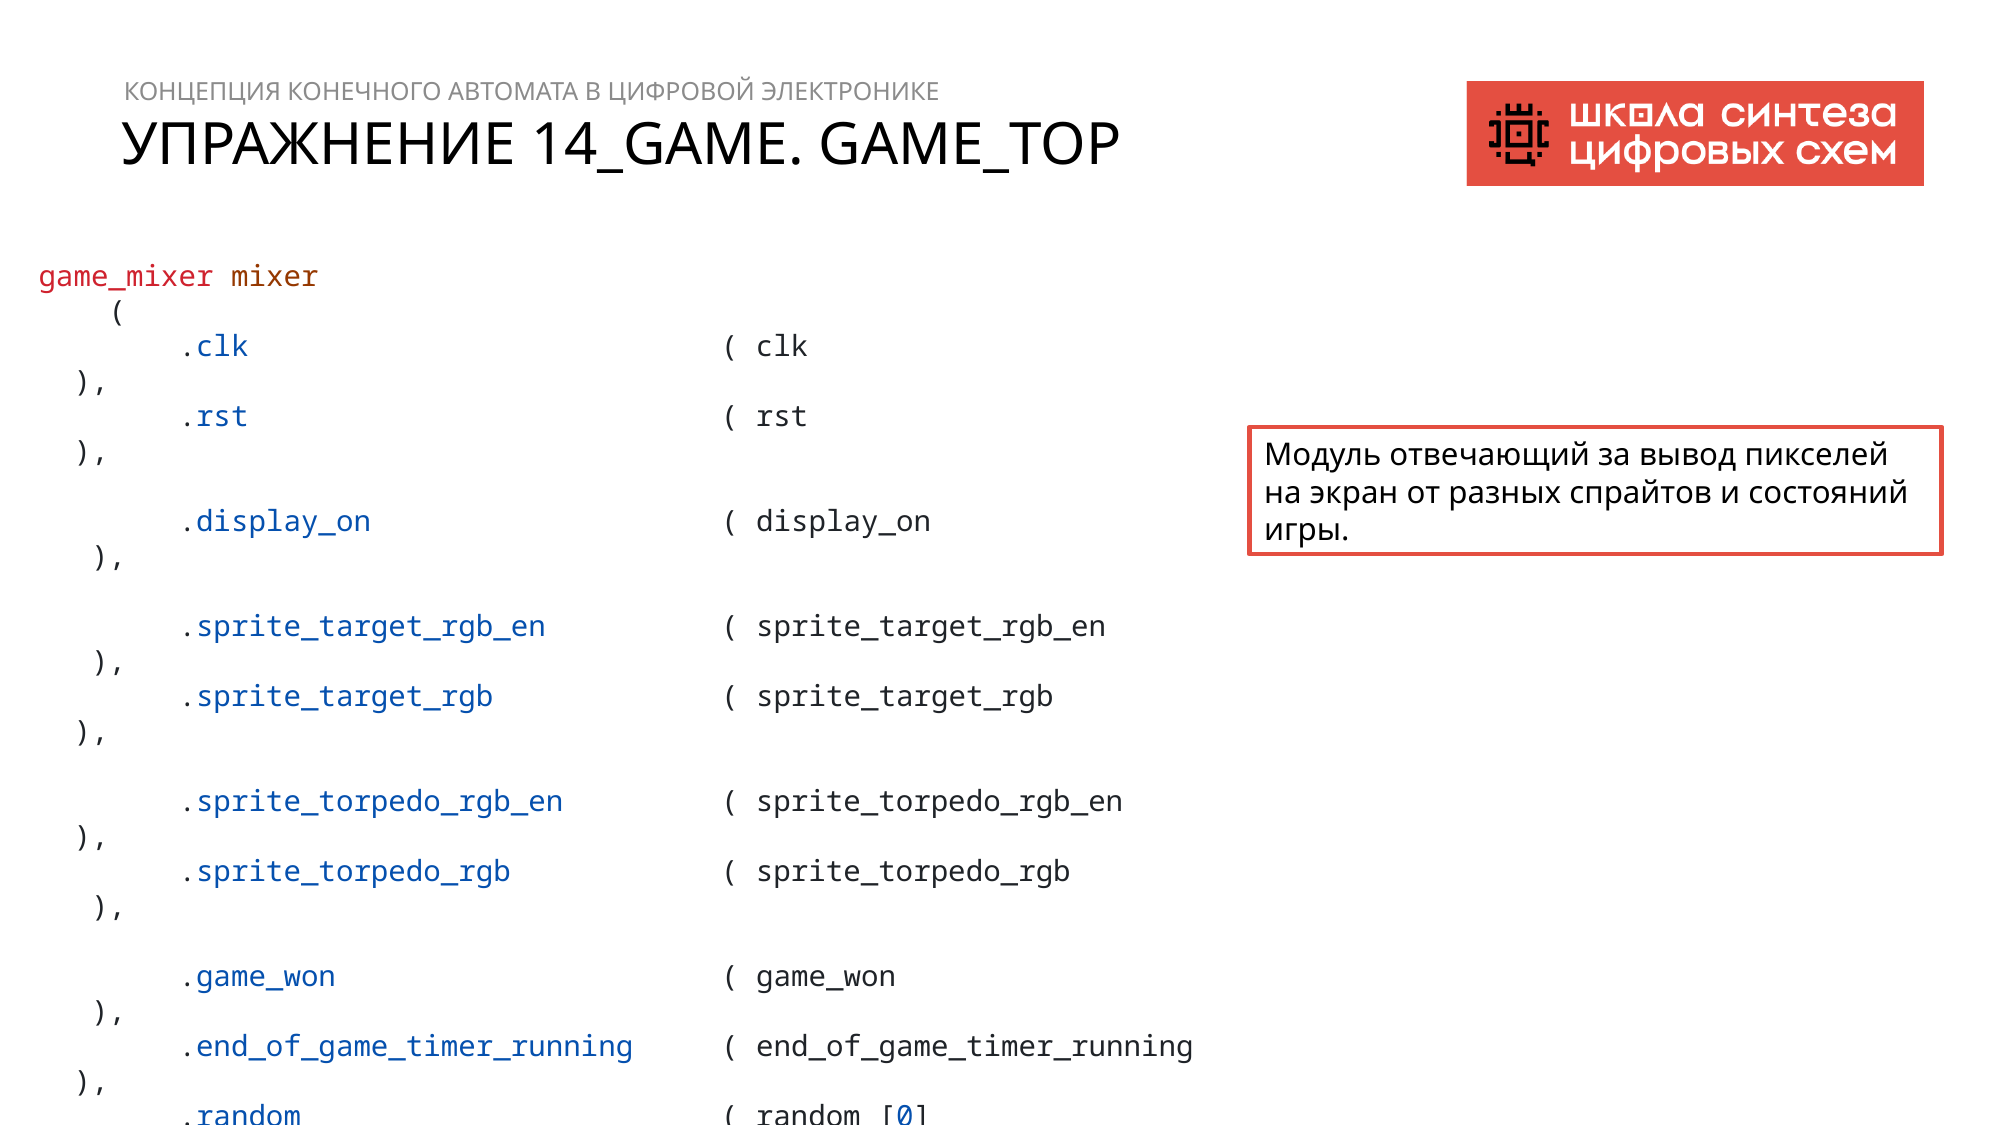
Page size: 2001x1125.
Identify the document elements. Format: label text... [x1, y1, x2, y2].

title УПРАЖНЕНИЕ 14_GAME. GAME_TOP [121, 113, 1466, 178]
text_box КОНЦЕПЦИЯ КОНЕЧНОГО АВТОМАТА В ЦИФРОВОЙ ЭЛЕКТРОНИКЕ [108, 67, 1758, 111]
picture [1466, 81, 1924, 186]
text_box Модуль отвечающий за вывод пикселей на экран от разных спрайтов и состояний игры. [1250, 427, 1942, 555]
text_box game_mixer mixer ( .clk ( clk ), .rst ( rst ), .display_on ( display_on ), .sprite_target_rgb_en ( sprite_target_rgb_en ), .sprite_target_rgb ( sprite_target_rgb ), .sprite_torpedo_rgb_en ( sprite_torpedo_rgb_en ), .sprite_torpedo_rgb ( sprite_torpedo_rgb ), .game_won ( game_won ), .end_of_game_timer_running ( end_of_game_timer_running ), .random ( random [0] ), .rgb ( rgb ) ); [23, 250, 1250, 1125]
